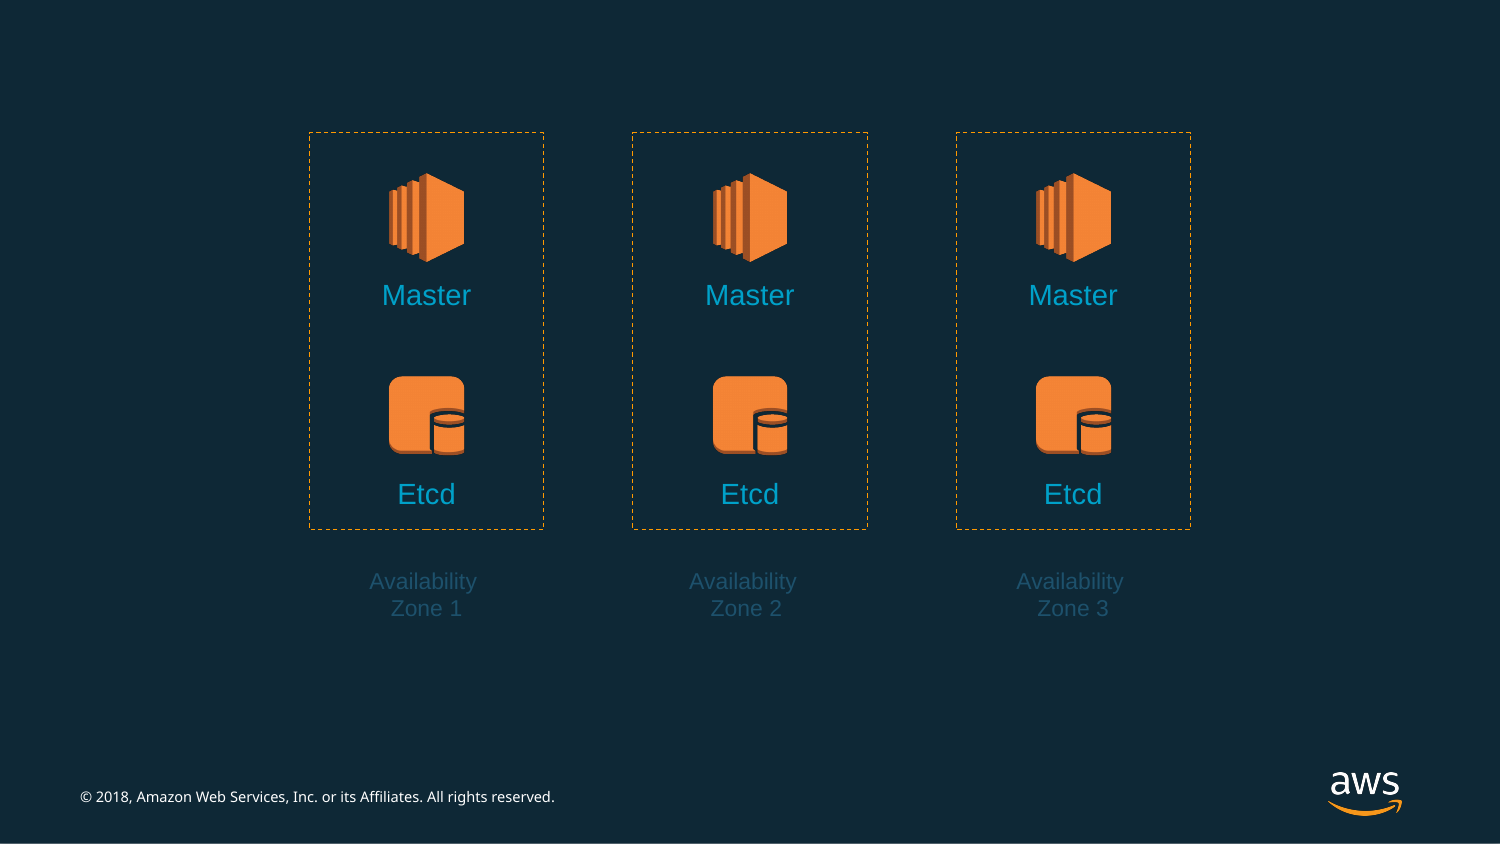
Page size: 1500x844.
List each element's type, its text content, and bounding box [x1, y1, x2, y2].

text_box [309, 132, 545, 530]
picture [1328, 772, 1402, 816]
text_box Availability Zone 3 [928, 559, 1219, 629]
text_box Availability Zone 2 [601, 559, 892, 629]
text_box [632, 132, 868, 530]
text_box Availability Zone 1 [281, 559, 572, 629]
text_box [955, 132, 1191, 530]
